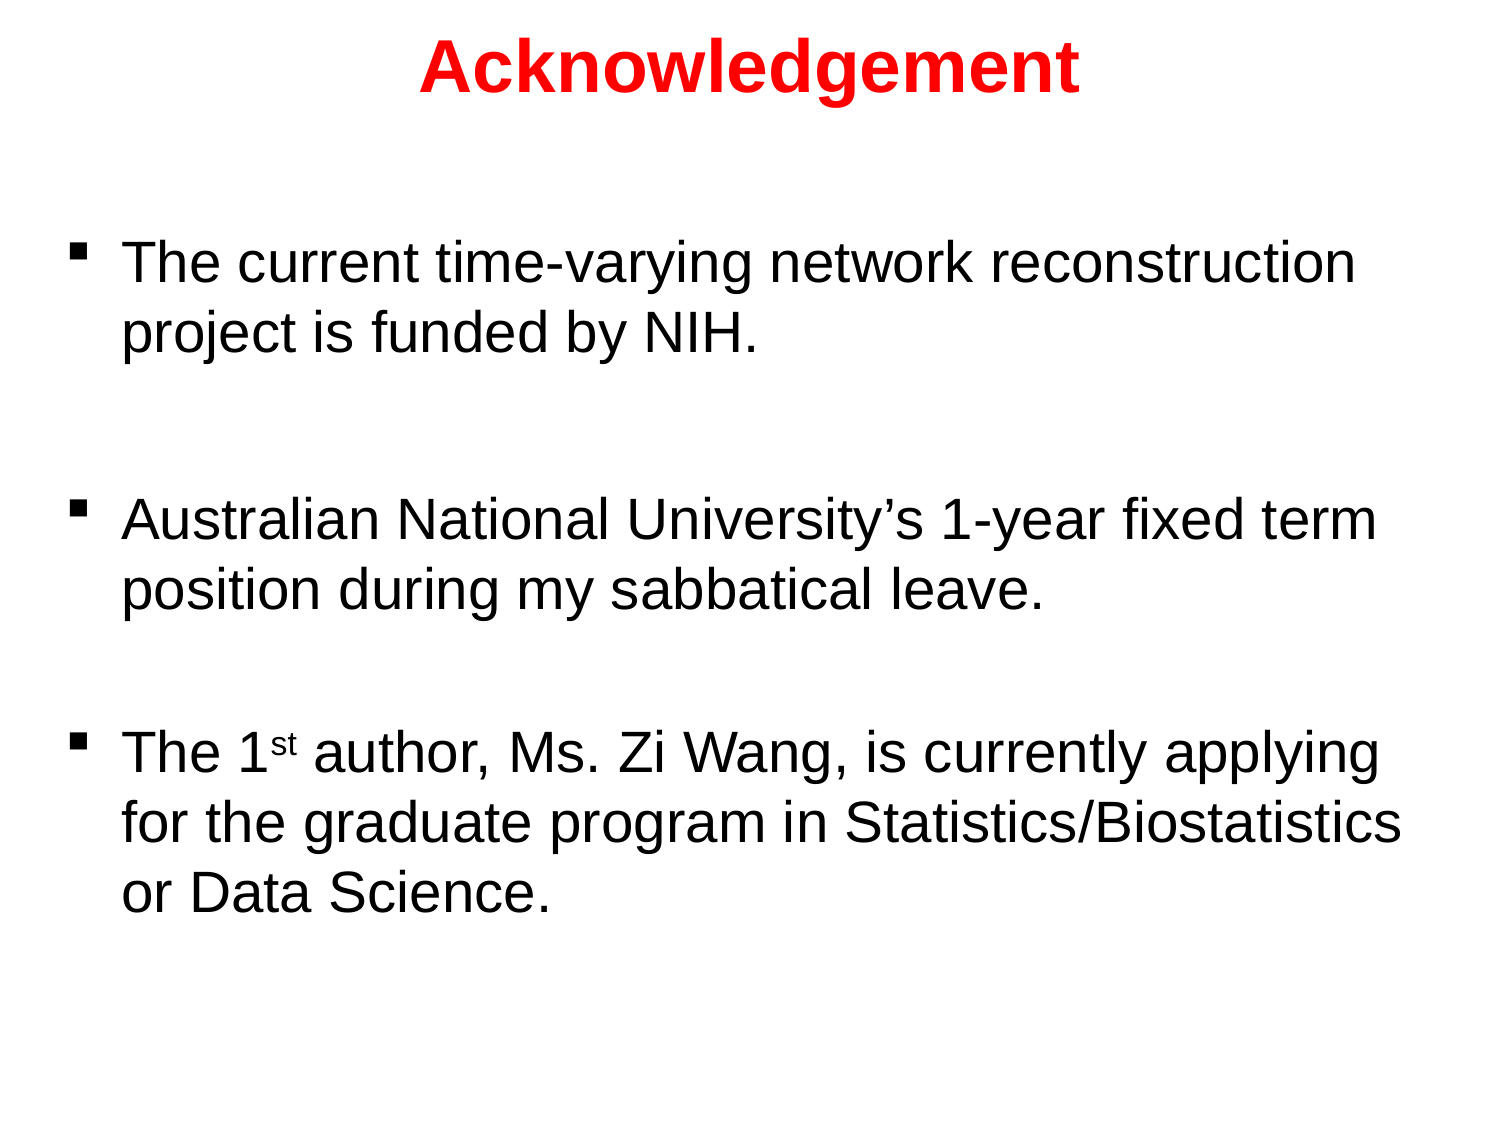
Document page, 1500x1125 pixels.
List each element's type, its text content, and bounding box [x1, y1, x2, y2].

list The current time-varying network reconstruction project is funded by NIH. Australian National University’s 1-year fixed term position during my sabbatical leave. The 1st author, Ms. Zi Wang, is currently applying for the graduate program in Statistics/Biostatistics or Data Science. [49, 149, 1463, 1051]
title Acknowledgement [74, 12, 1426, 126]
